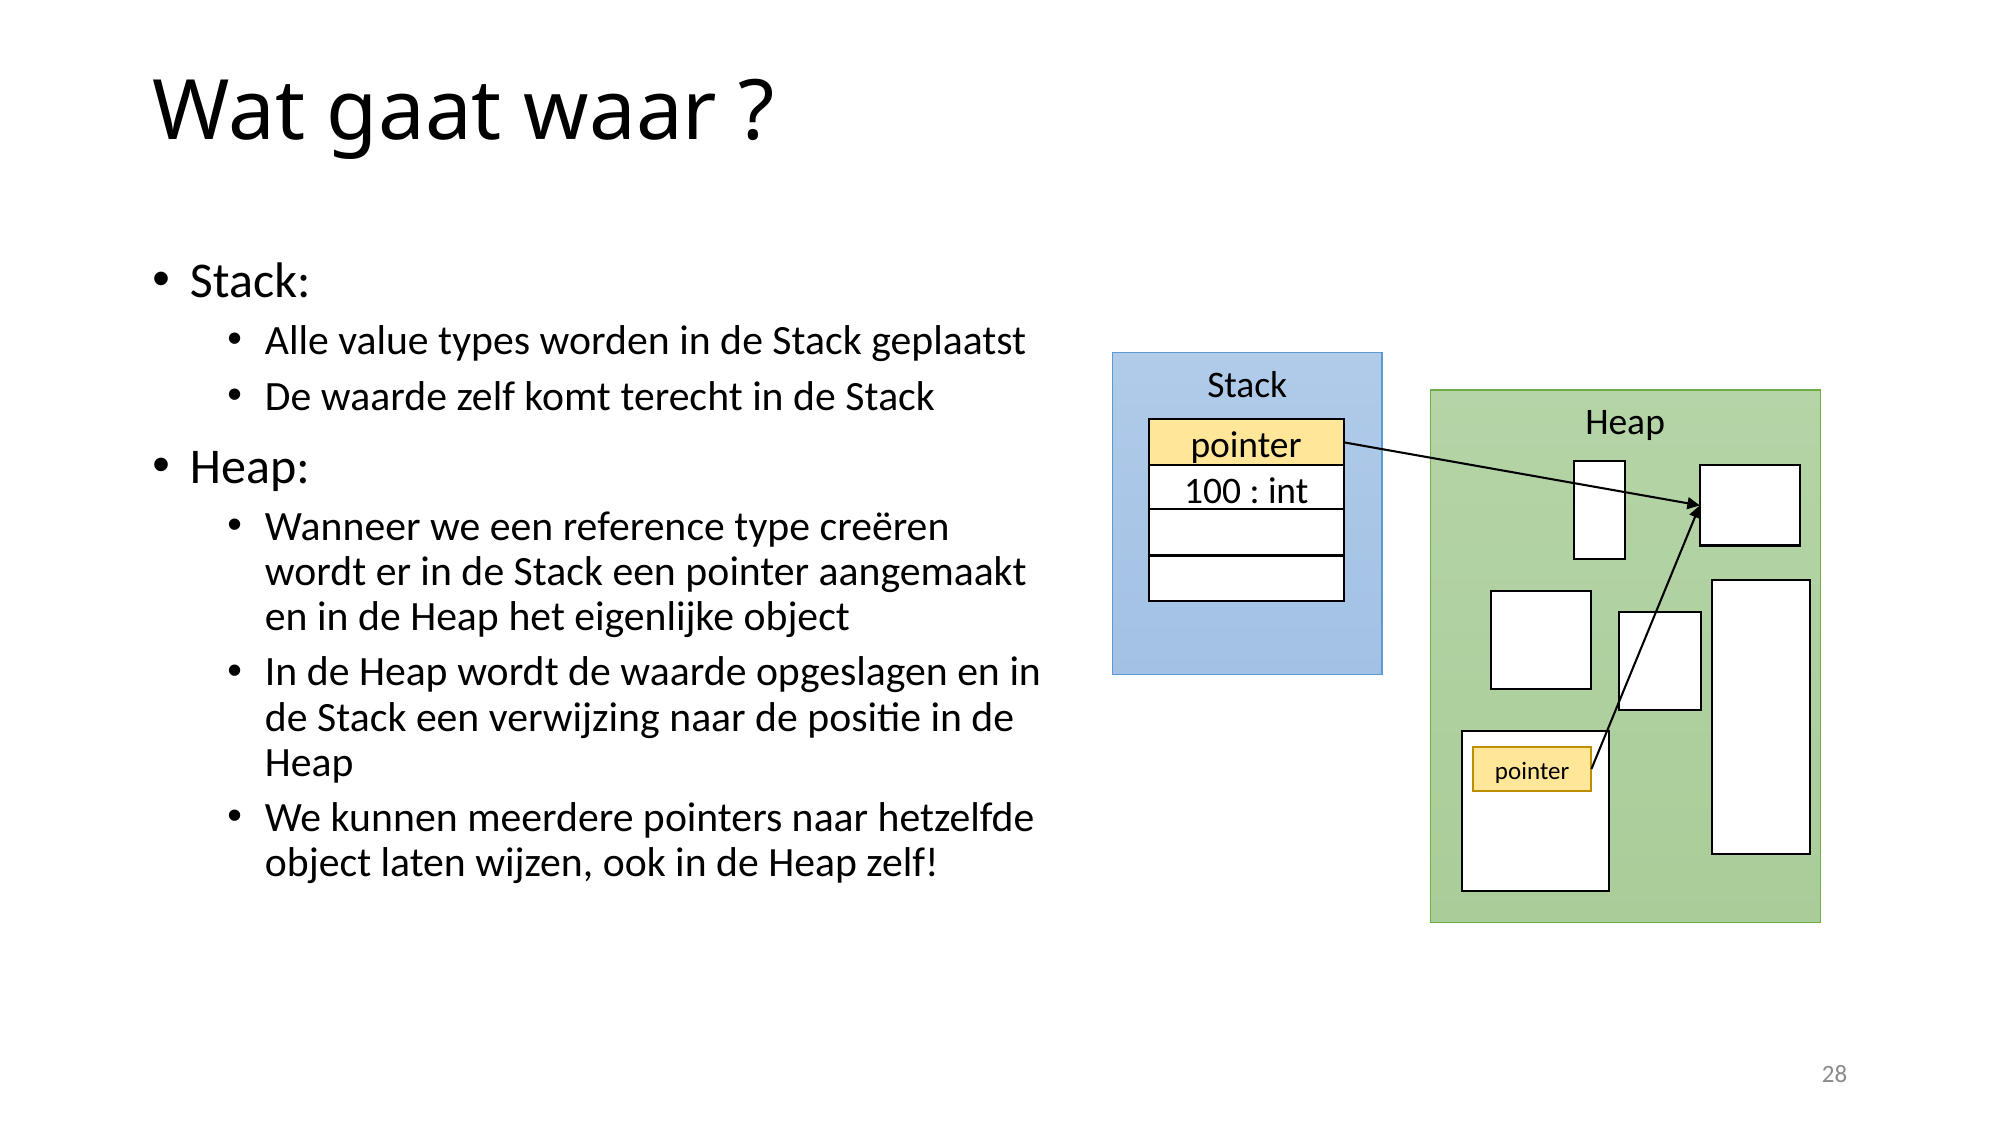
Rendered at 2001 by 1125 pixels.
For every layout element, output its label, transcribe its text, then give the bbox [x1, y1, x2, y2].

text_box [1112, 352, 1383, 675]
list Stack: Alle value types worden in de Stack geplaatst De waarde zelf komt terecht in de Stack Heap: Wanneer we een reference type creëren wordt er in de Stack een pointer aangemaakt en in de Heap het eigenlijke object In de Heap wordt de waarde opgeslagen en in de Stack een verwijzing naar de positie in de Heap We kunnen meerdere pointers naar hetzelfde object laten wijzen, ook in de Heap zelf! [137, 246, 1063, 1014]
slide_number 28 [1412, 1042, 1863, 1103]
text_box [1430, 389, 1821, 923]
title Wat gaat waar ? [137, 59, 1863, 166]
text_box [1343, 442, 1700, 506]
